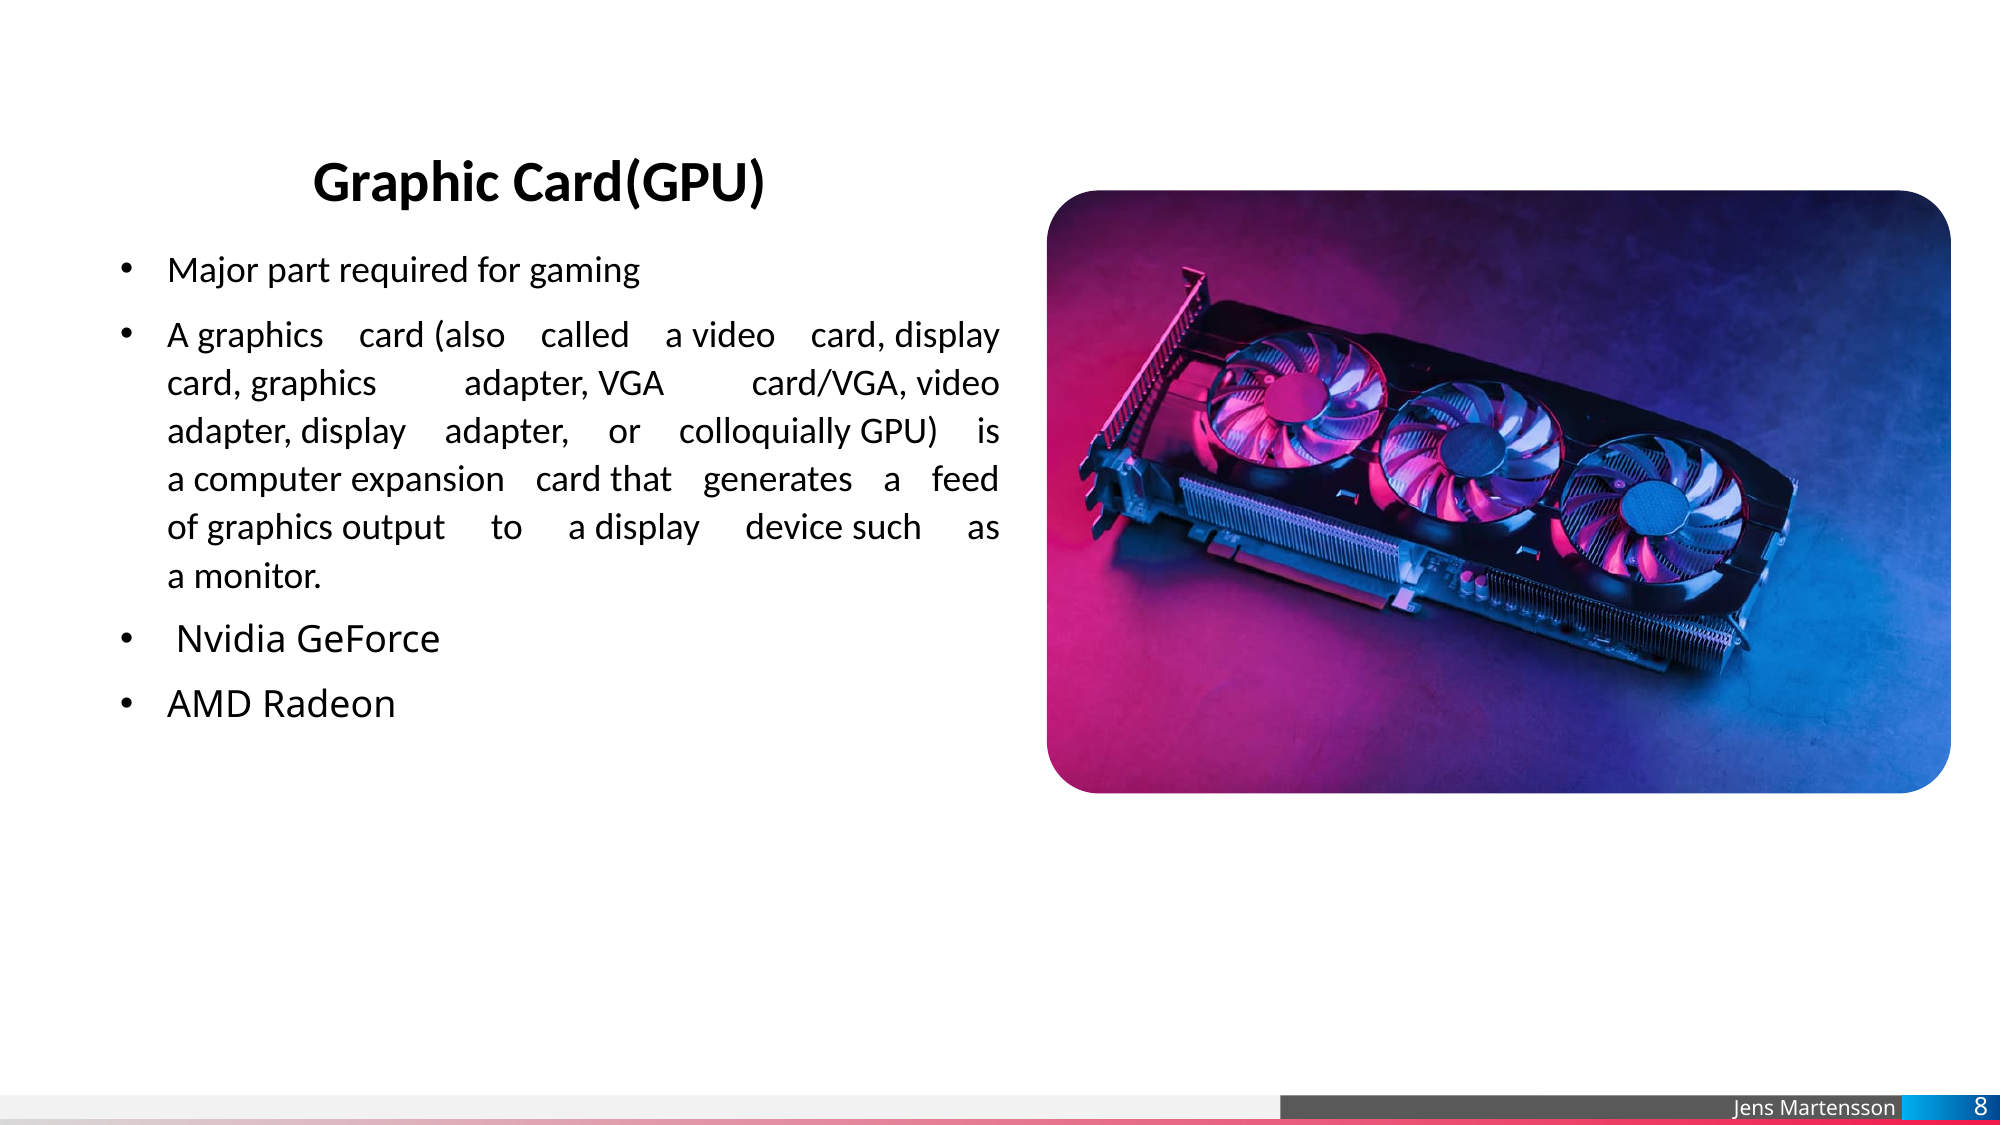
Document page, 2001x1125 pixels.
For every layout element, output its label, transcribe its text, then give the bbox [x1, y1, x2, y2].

picture [1046, 190, 1951, 794]
text_box Graphic Card(GPU) [127, 130, 953, 221]
slide_number 8 [1901, 1095, 2000, 1120]
text_box Major part required for gaming A graphics card (also called a video card, display card, graphics adapter, VGA card/VGA, video adapter, display adapter, or colloquially GPU) is a computer expansion card that generates a feed of graphics output to a display device such as a monitor. Nvidia GeForce AMD Radeon [105, 234, 1015, 798]
